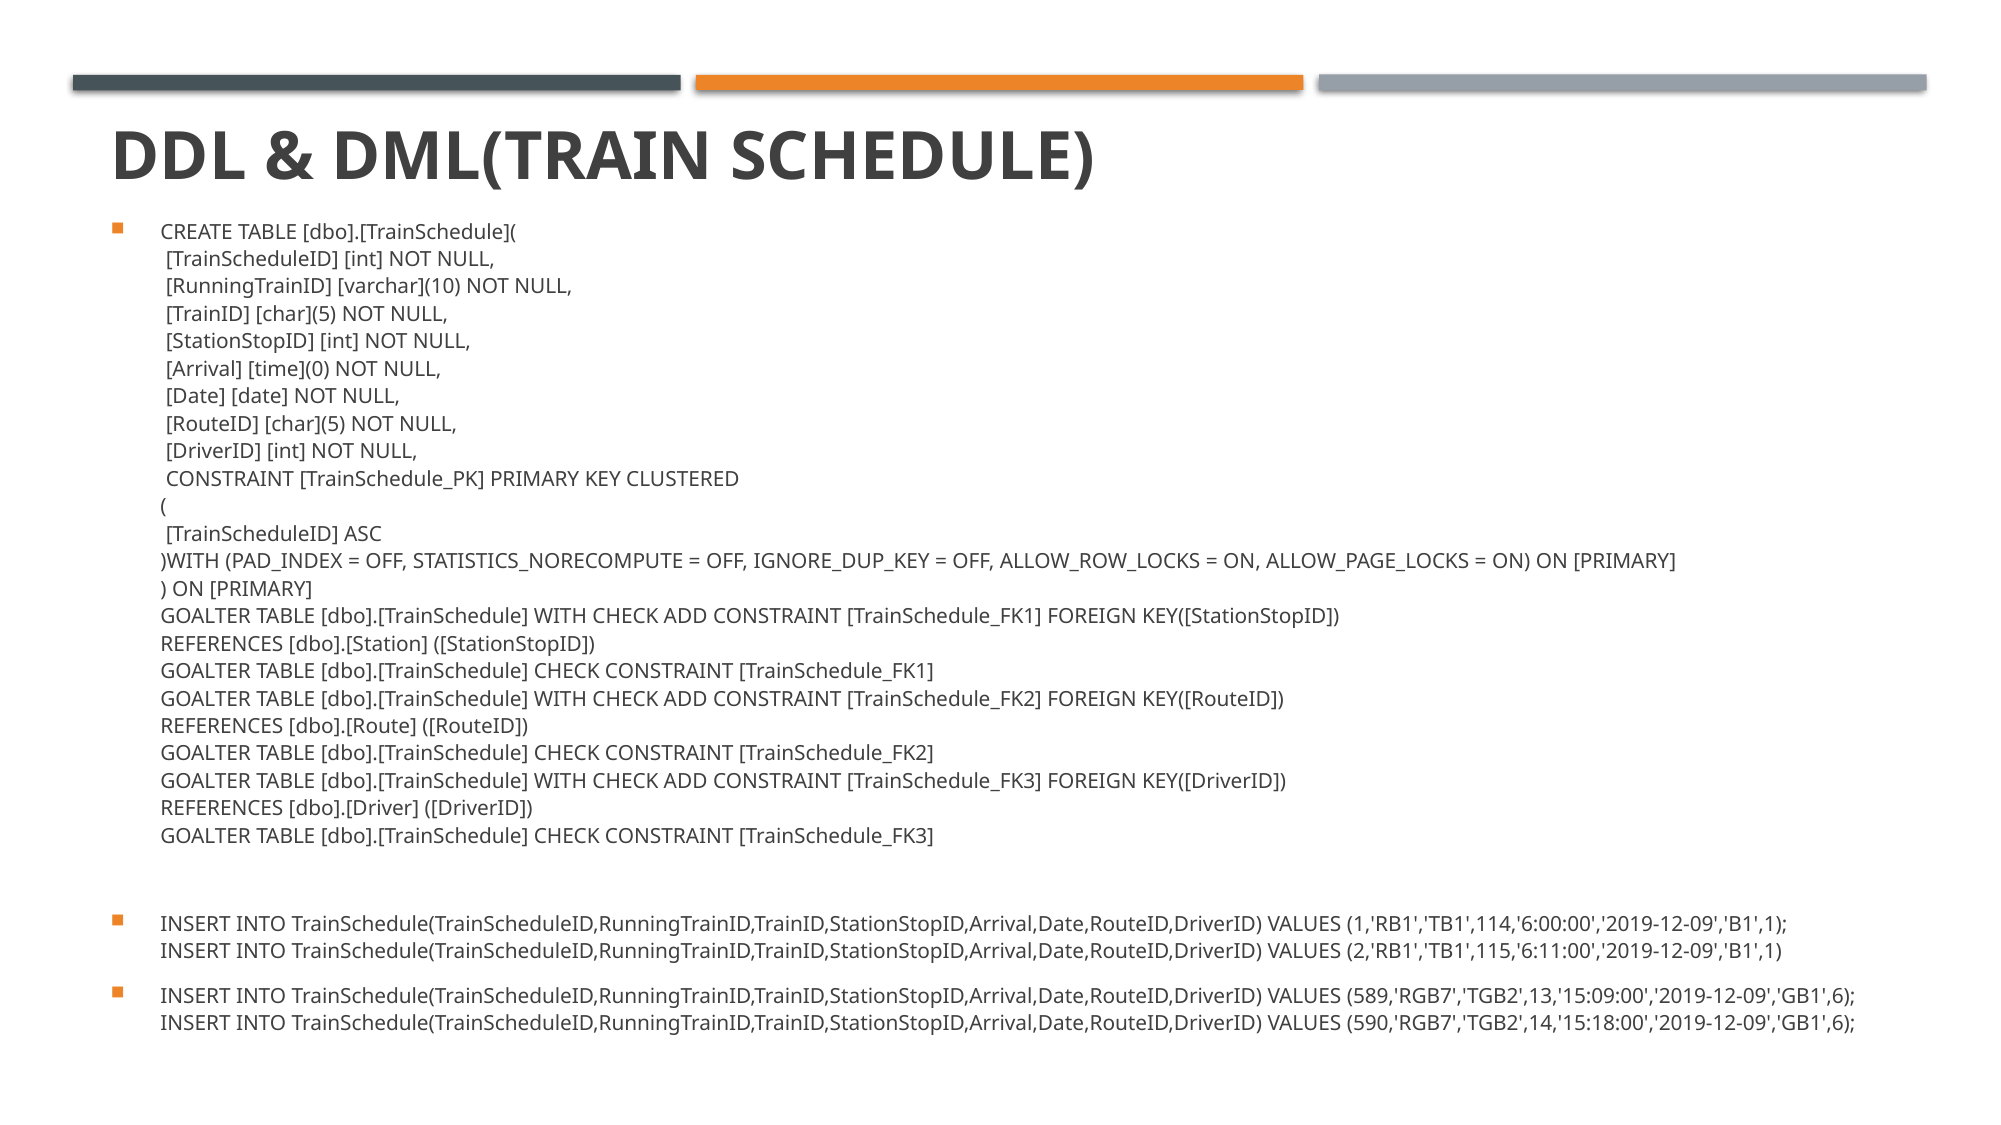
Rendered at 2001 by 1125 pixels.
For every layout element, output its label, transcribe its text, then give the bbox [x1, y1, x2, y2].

list CREATE TABLE [dbo].[TrainSchedule]( [TrainScheduleID] [int] NOT NULL, [RunningTrainID] [varchar](10) NOT NULL, [TrainID] [char](5) NOT NULL, [StationStopID] [int] NOT NULL, [Arrival] [time](0) NOT NULL, [Date] [date] NOT NULL, [RouteID] [char](5) NOT NULL, [DriverID] [int] NOT NULL, CONSTRAINT [TrainSchedule_PK] PRIMARY KEY CLUSTERED ( [TrainScheduleID] ASC )WITH (PAD_INDEX = OFF, STATISTICS_NORECOMPUTE = OFF, IGNORE_DUP_KEY = OFF, ALLOW_ROW_LOCKS = ON, ALLOW_PAGE_LOCKS = ON) ON [PRIMARY] ) ON [PRIMARY] GOALTER TABLE [dbo].[TrainSchedule] WITH CHECK ADD CONSTRAINT [TrainSchedule_FK1] FOREIGN KEY([StationStopID]) REFERENCES [dbo].[Station] ([StationStopID]) GOALTER TABLE [dbo].[TrainSchedule] CHECK CONSTRAINT [TrainSchedule_FK1] GOALTER TABLE [dbo].[TrainSchedule] WITH CHECK ADD CONSTRAINT [TrainSchedule_FK2] FOREIGN KEY([RouteID]) REFERENCES [dbo].[Route] ([RouteID]) GOALTER TABLE [dbo].[TrainSchedule] CHECK CONSTRAINT [TrainSchedule_FK2] GOALTER TABLE [dbo].[TrainSchedule] WITH CHECK ADD CONSTRAINT [TrainSchedule_FK3] FOREIGN KEY([DriverID]) REFERENCES [dbo].[Driver] ([DriverID]) GOALTER TABLE [dbo].[TrainSchedule] CHECK CONSTRAINT [TrainSchedule_FK3] INSERT INTO TrainSchedule(TrainScheduleID,RunningTrainID,TrainID,StationStopID,Arrival,Date,RouteID,DriverID) VALUES (1,'RB1','TB1',114,'6:00:00','2019-12-09','B1',1); INSERT INTO TrainSchedule(TrainScheduleID,RunningTrainID,TrainID,StationStopID,Arrival,Date,RouteID,DriverID) VALUES (2,'RB1','TB1',115,'6:11:00','2019-12-09','B1',1) INSERT INTO TrainSchedule(TrainScheduleID,RunningTrainID,TrainID,StationStopID,Arrival,Date,RouteID,DriverID) VALUES (589,'RGB7','TGB2',13,'15:09:00','2019-12-09','GB1',6); INSERT INTO TrainSchedule(TrainScheduleID,RunningTrainID,TrainID,StationStopID,Arrival,Date,RouteID,DriverID) VALUES (590,'RGB7','TGB2',14,'15:18:00','2019-12-09','GB1',6); [95, 360, 1905, 957]
title DDL & DML(train SCHEDULE) [95, 96, 1905, 202]
